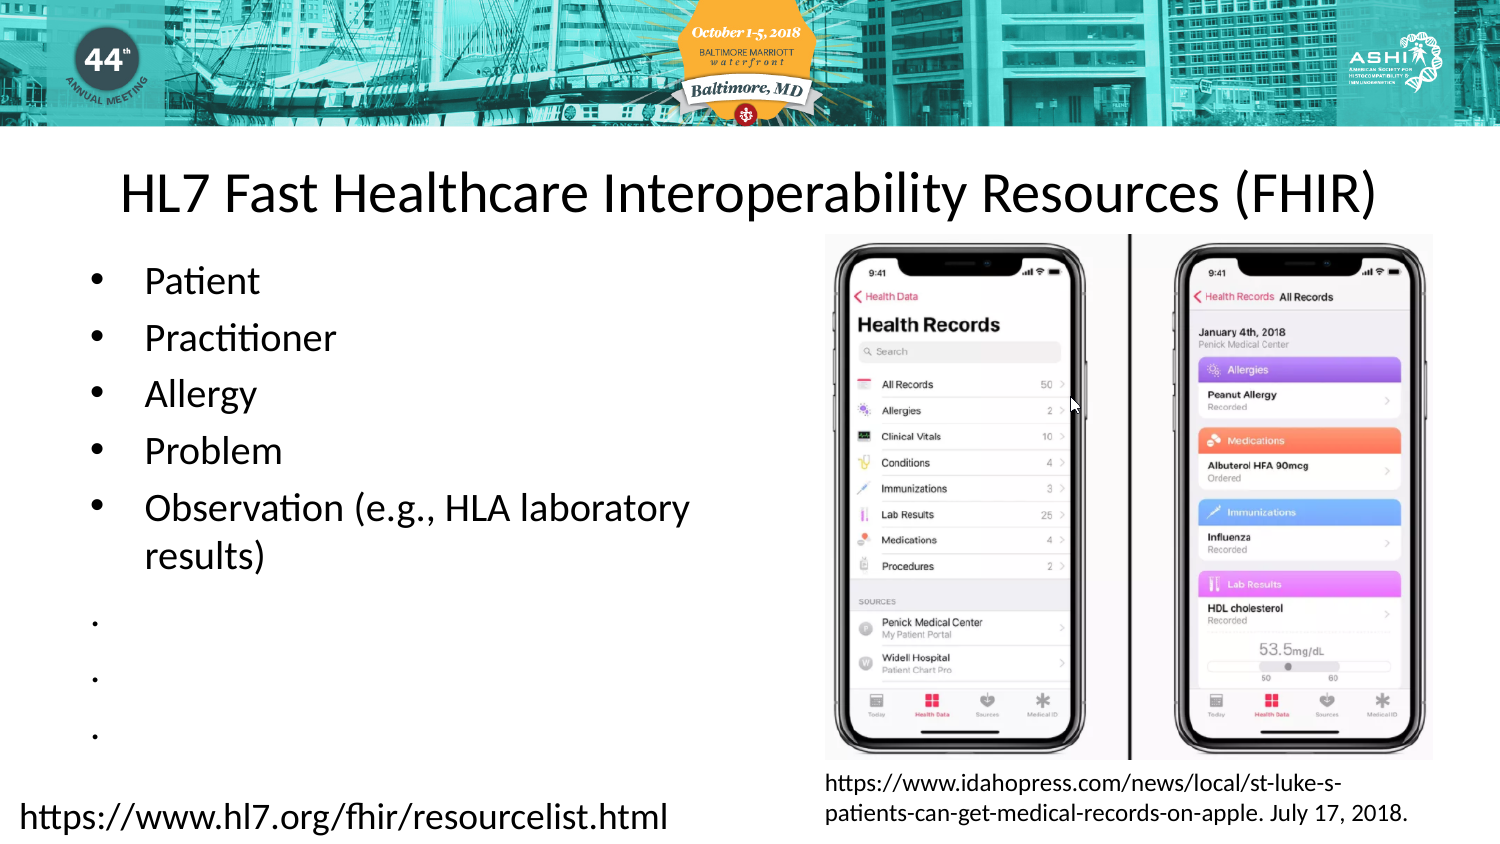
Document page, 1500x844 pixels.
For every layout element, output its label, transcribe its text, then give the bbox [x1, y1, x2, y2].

picture [0, 0, 1500, 844]
list Patient Practitioner Allergy Problem Observation (e.g., HLA laboratory results) . . . [75, 246, 750, 760]
text_box https://www.hl7.org/fhir/resourcelist.html [4, 784, 684, 844]
text_box https://www.idahopress.com/news/local/st-luke-s-patients-can-get-medical-records-on-apple. July 17, 2018. [810, 759, 1448, 834]
title HL7 Fast Healthcare Interoperability Resources (FHIR) [103, 146, 1397, 229]
